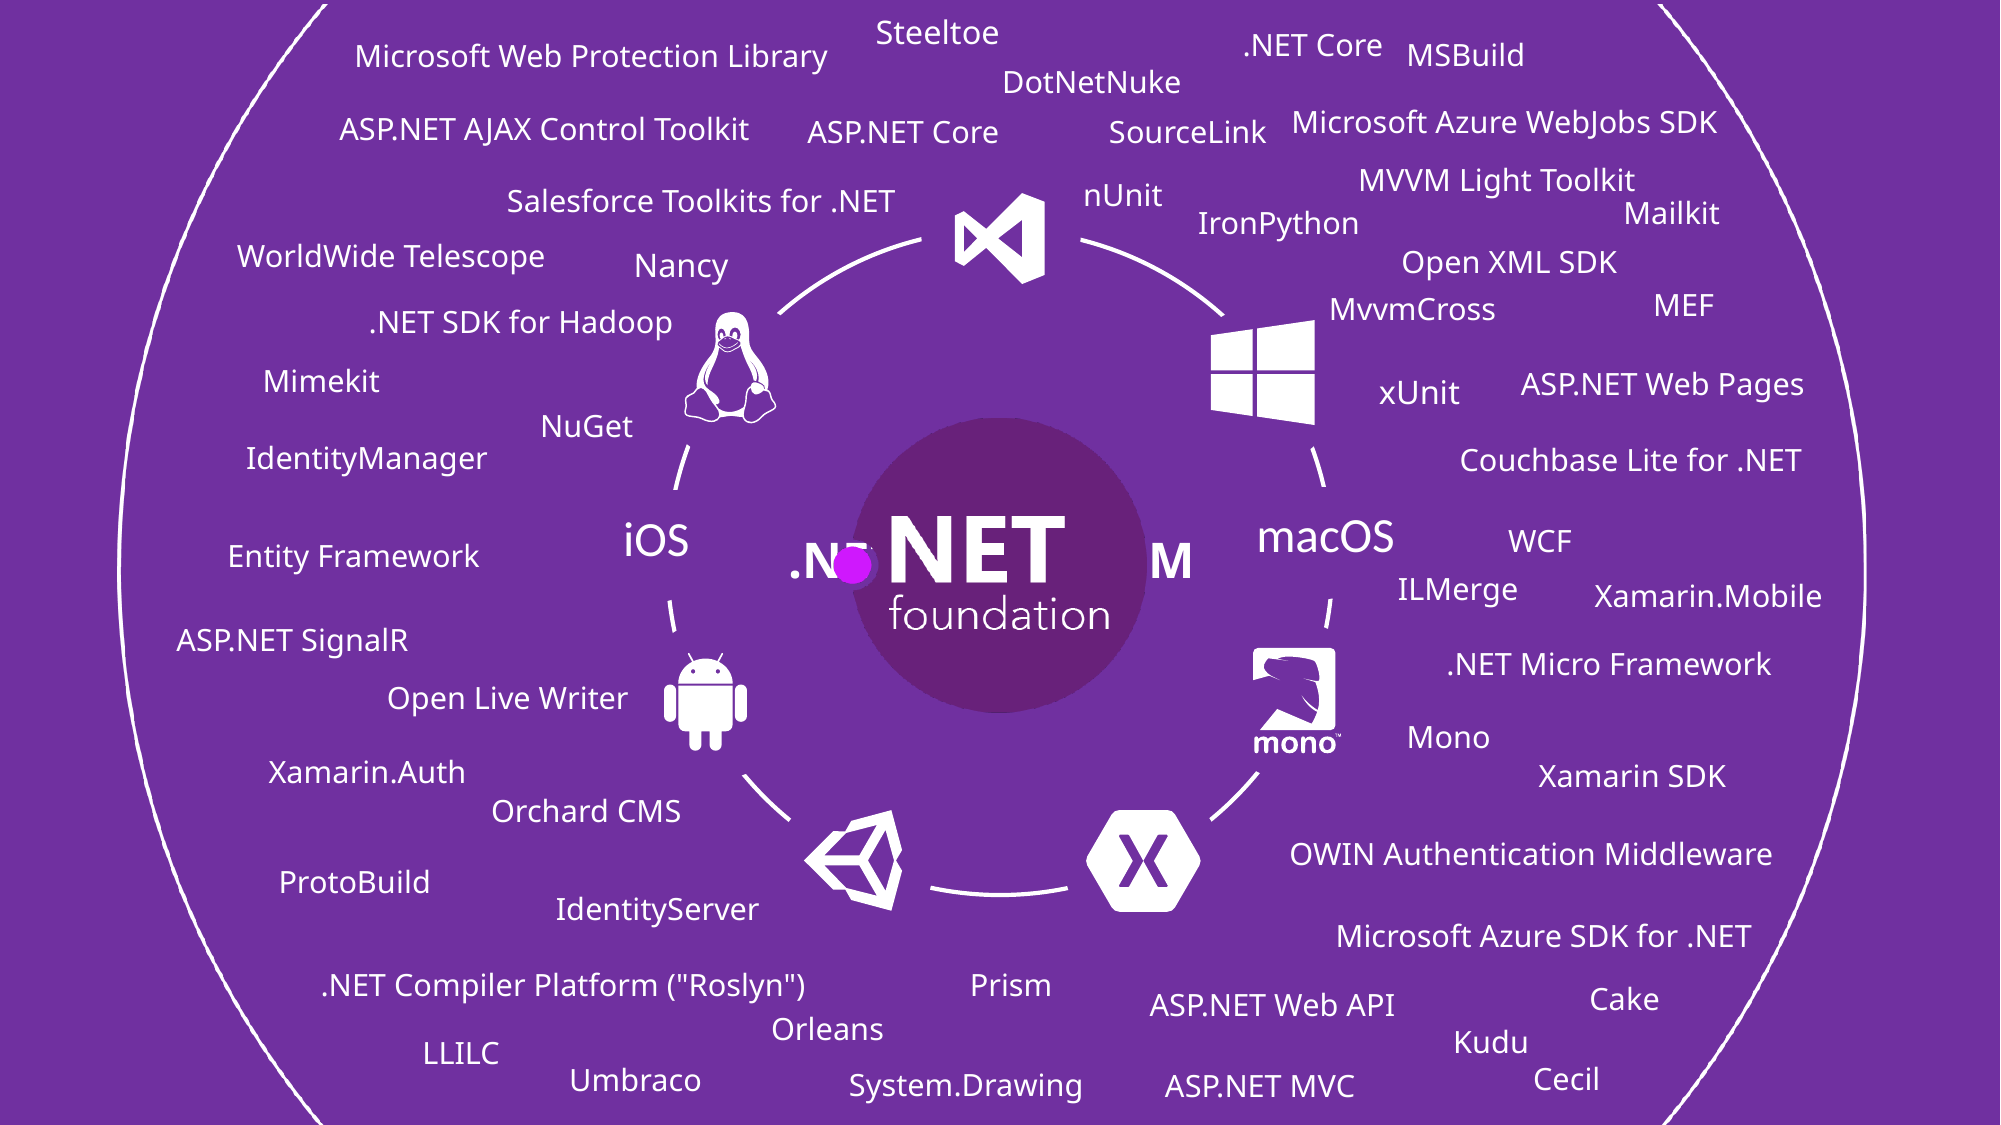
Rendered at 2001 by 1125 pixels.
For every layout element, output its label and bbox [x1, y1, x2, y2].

text_box [592, 489, 731, 603]
text_box [116, 3, 1867, 1125]
